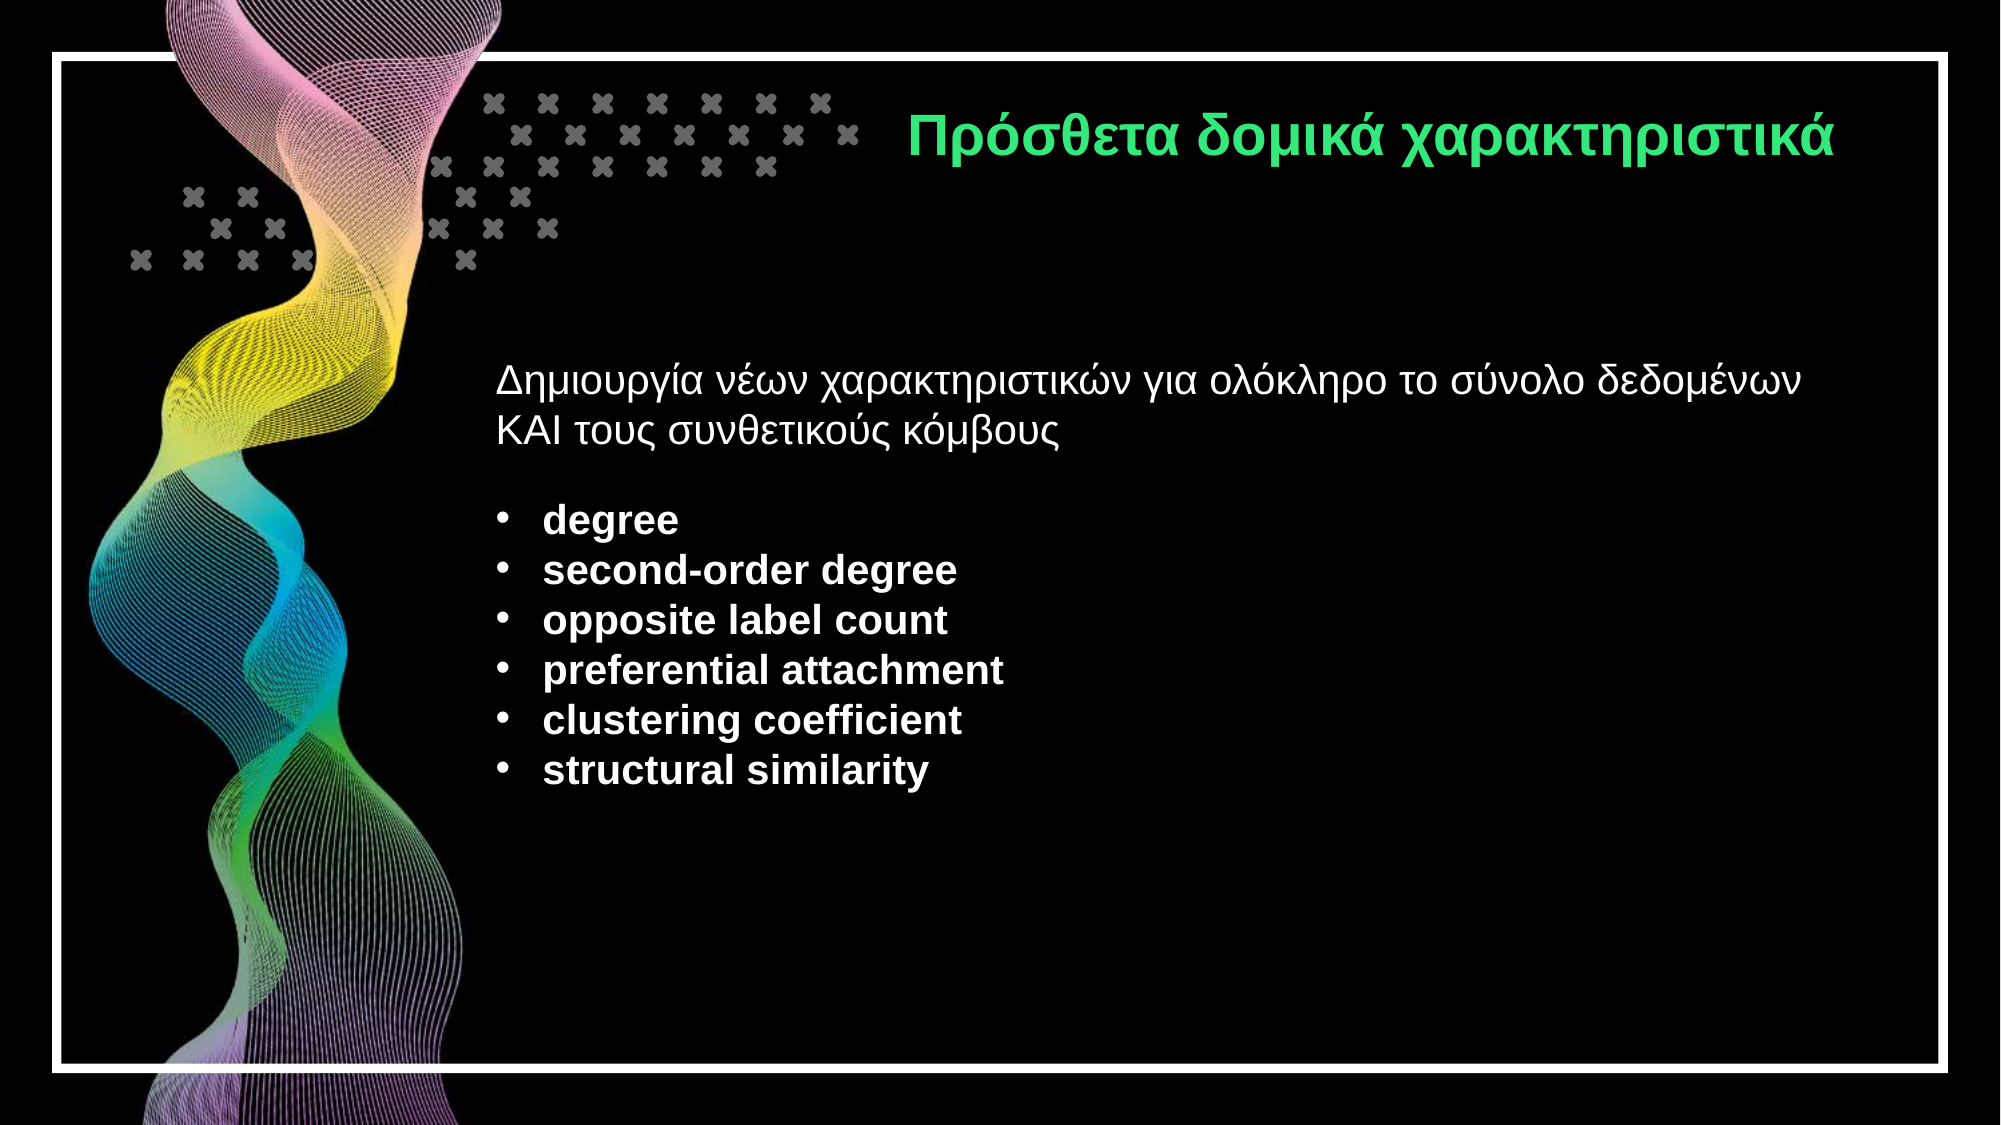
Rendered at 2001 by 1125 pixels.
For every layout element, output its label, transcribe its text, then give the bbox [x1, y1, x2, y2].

text_box [51, 50, 1949, 1075]
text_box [128, 184, 559, 271]
picture [0, 0, 2001, 1125]
text_box Δημιουργία νέων χαρακτηριστικών για ολόκληρο το σύνολο δεδομένων ΚΑΙ τους συνθετικούς κόμβους degree second-order degree opposite label count preferential attachment clustering coefficient structural similarity [480, 345, 1872, 801]
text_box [428, 90, 859, 178]
text_box Πρόσθετα δομικά χαρακτηριστικά [892, 89, 1872, 174]
